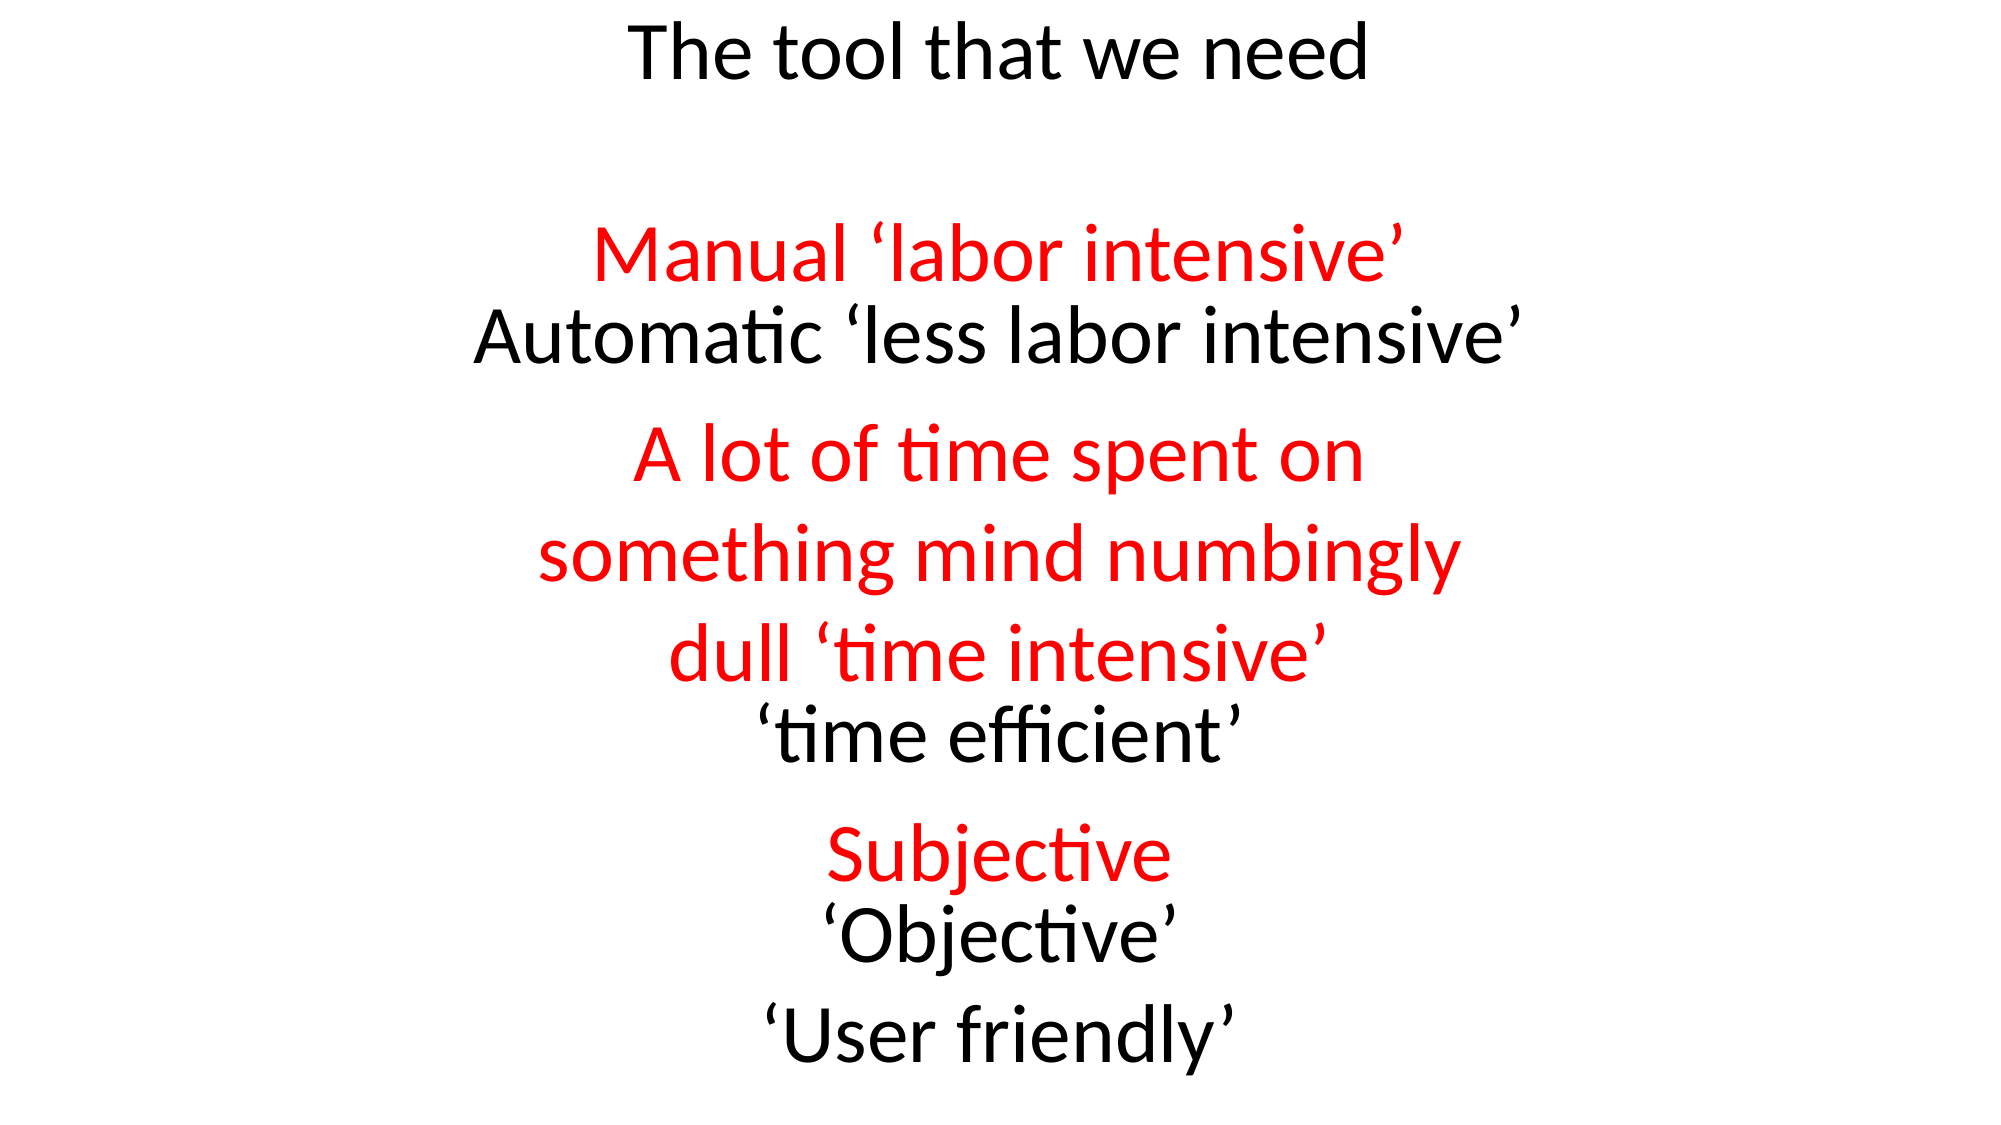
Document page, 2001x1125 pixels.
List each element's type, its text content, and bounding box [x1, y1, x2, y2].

text_box The tool that we need [0, 0, 2000, 173]
text_box Automatic ‘less labor intensive’ ‘time efficient’ ‘Objective’ ‘User friendly’ [427, 173, 1572, 1087]
